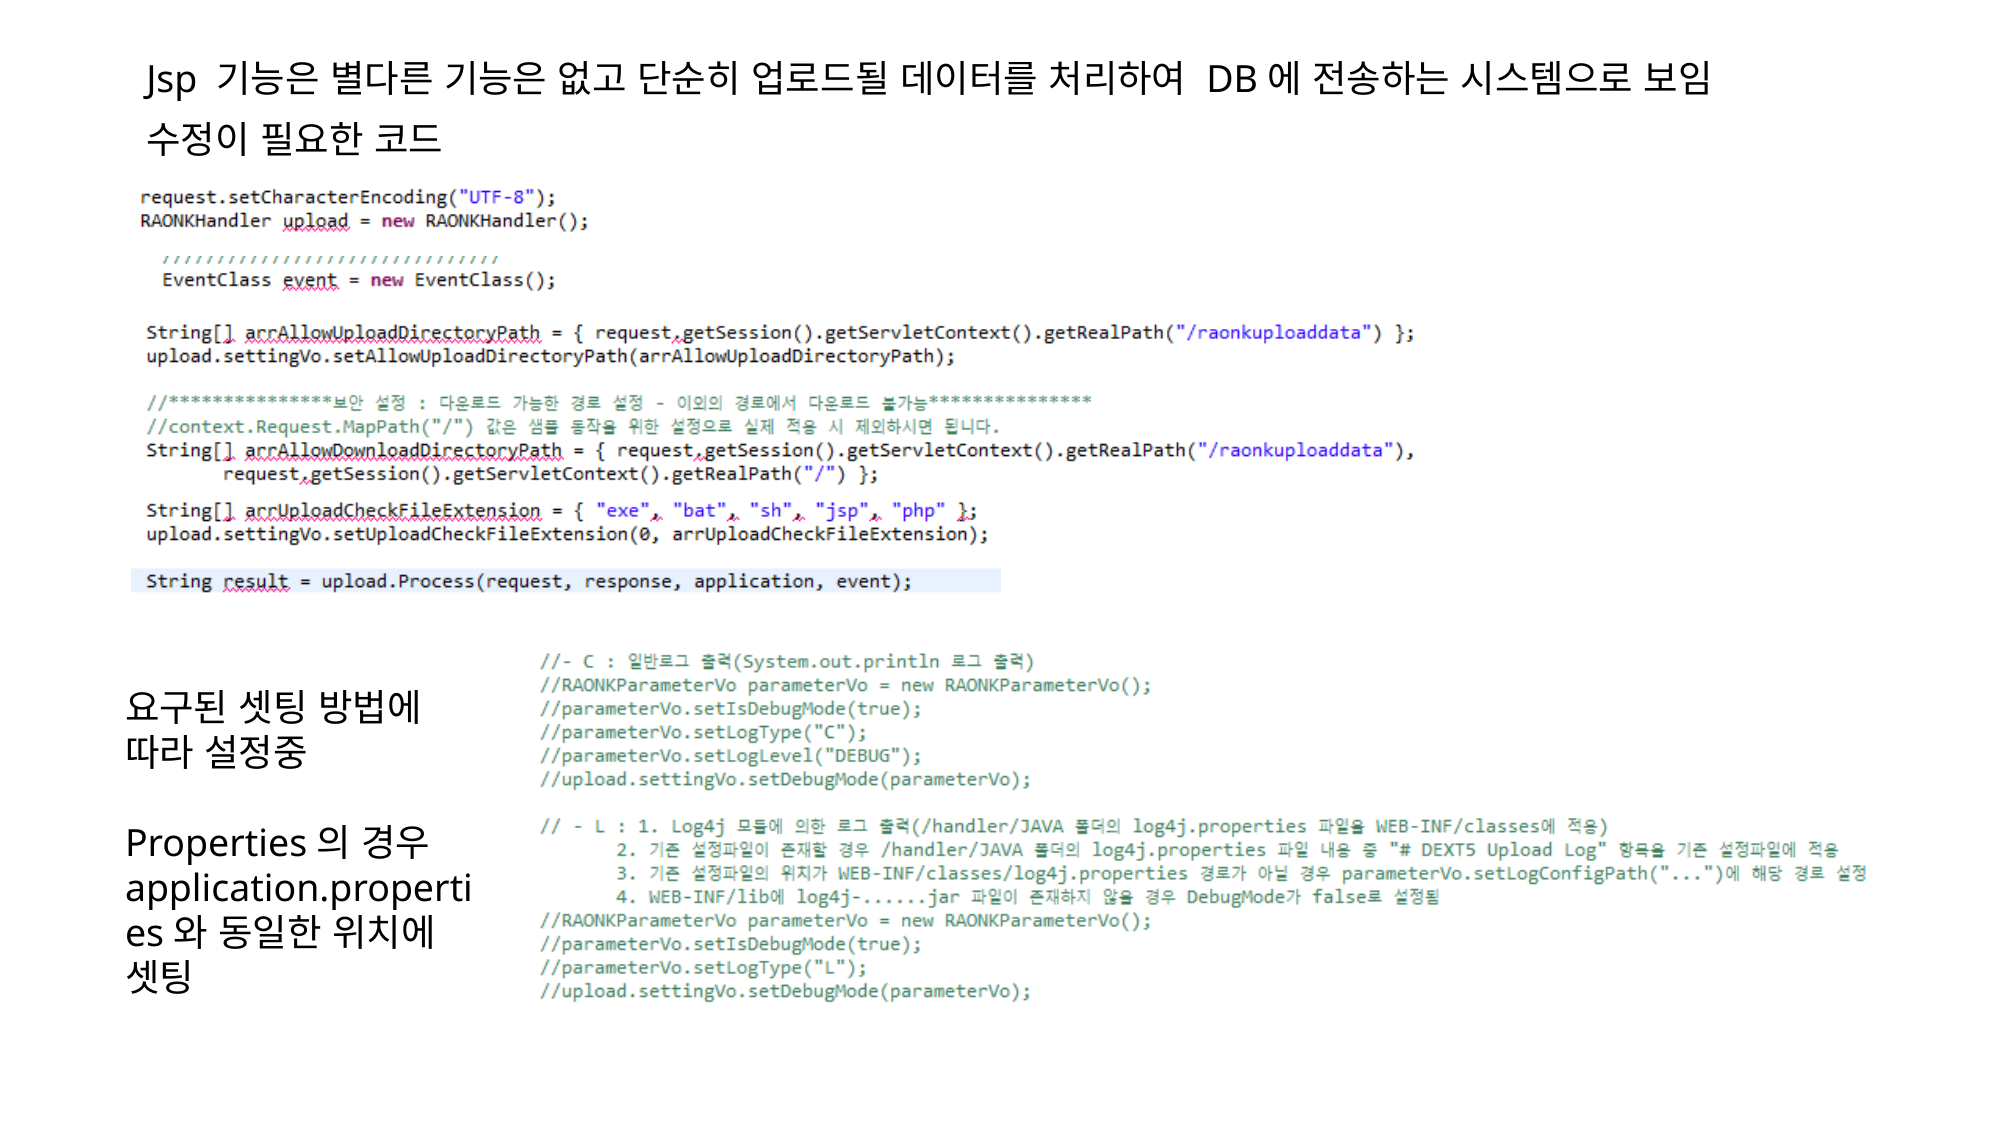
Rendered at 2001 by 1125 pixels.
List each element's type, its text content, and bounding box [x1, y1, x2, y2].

text_box 요구된 셋팅 방법에 따라 설정중 Properties의 경우 application.properties와 동일한 위치에 셋팅 [110, 676, 507, 1007]
picture [131, 169, 609, 307]
picture [507, 635, 1908, 1010]
picture [131, 317, 1424, 488]
text_box 수정이 필요한 코드 [131, 108, 1908, 169]
text_box Jsp 기능은 별다른 기능은 없고 단순히 업로드될 데이터를 처리하여 DB에 전송하는 시스템으로 보임 [131, 48, 1973, 108]
picture [131, 498, 1001, 605]
